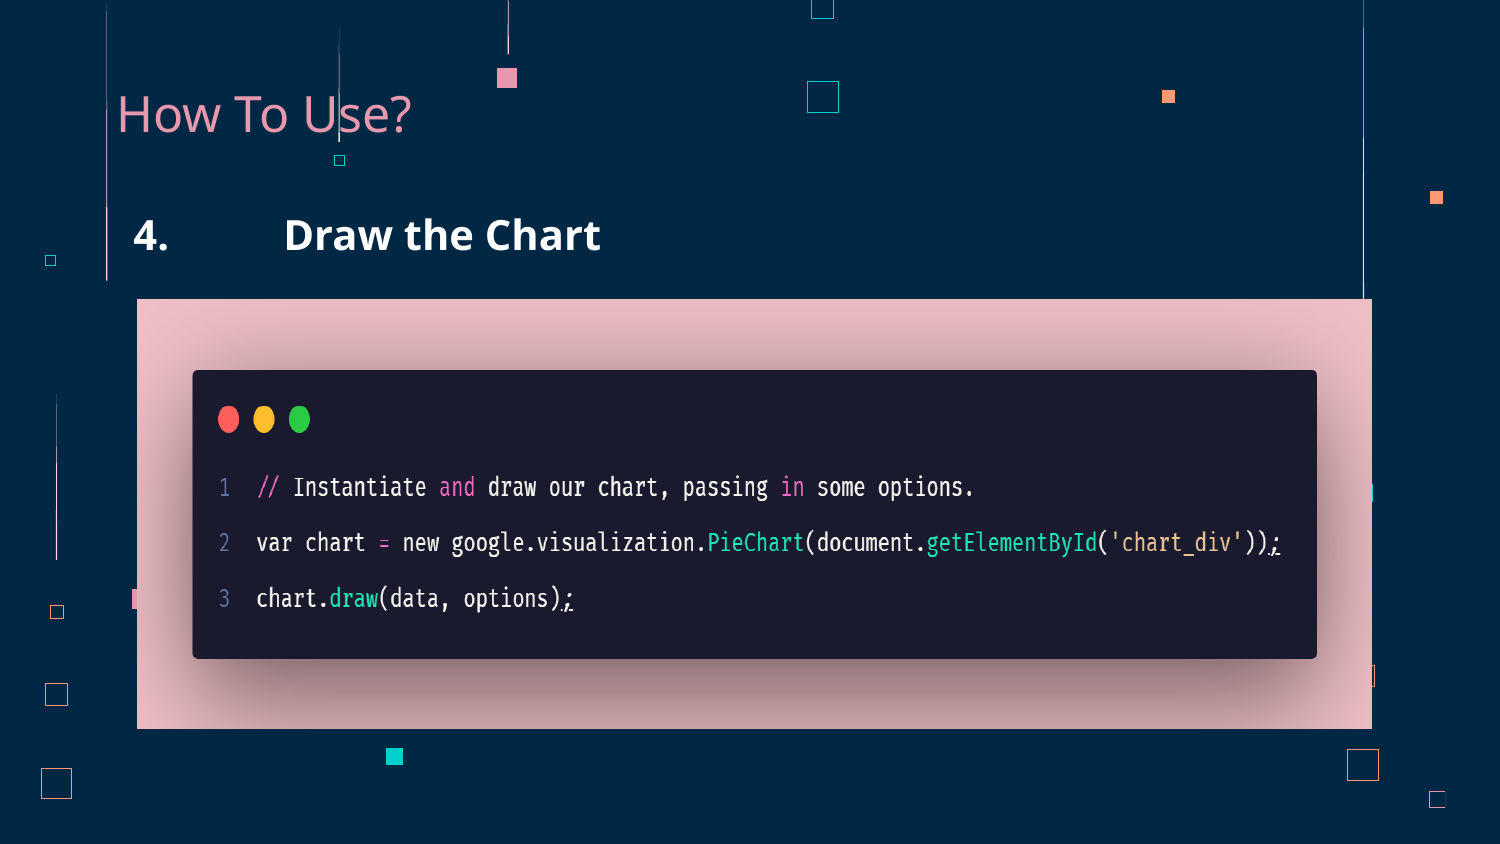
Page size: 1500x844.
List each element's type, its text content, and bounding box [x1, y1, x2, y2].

text_box 4. Draw the Chart [118, 193, 935, 274]
title How To Use? [101, 67, 853, 163]
picture [136, 299, 1372, 729]
